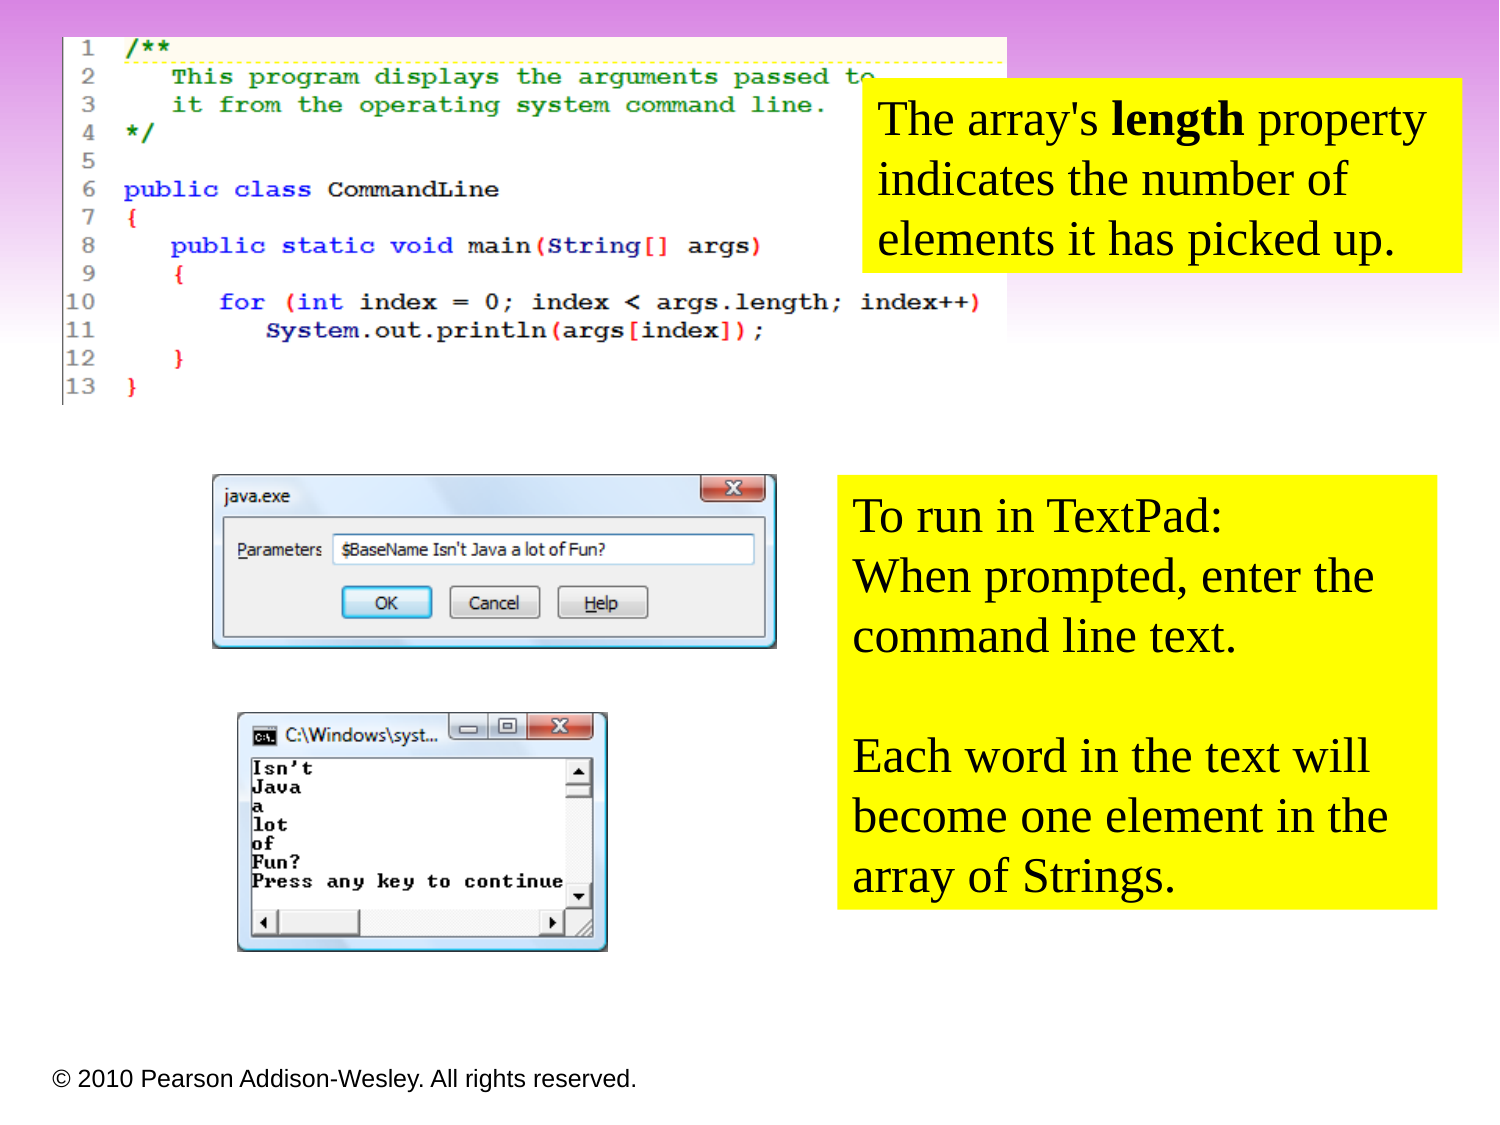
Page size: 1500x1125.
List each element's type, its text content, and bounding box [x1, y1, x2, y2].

text_box To run in TextPad: When prompted, enter the command line text. Each word in the text will become one element in the array of Strings. [837, 474, 1438, 910]
text_box The array's length property indicates the number of elements it has picked up. [1010, 78, 1463, 273]
picture [237, 712, 609, 952]
picture [212, 474, 777, 649]
picture [62, 37, 1007, 405]
